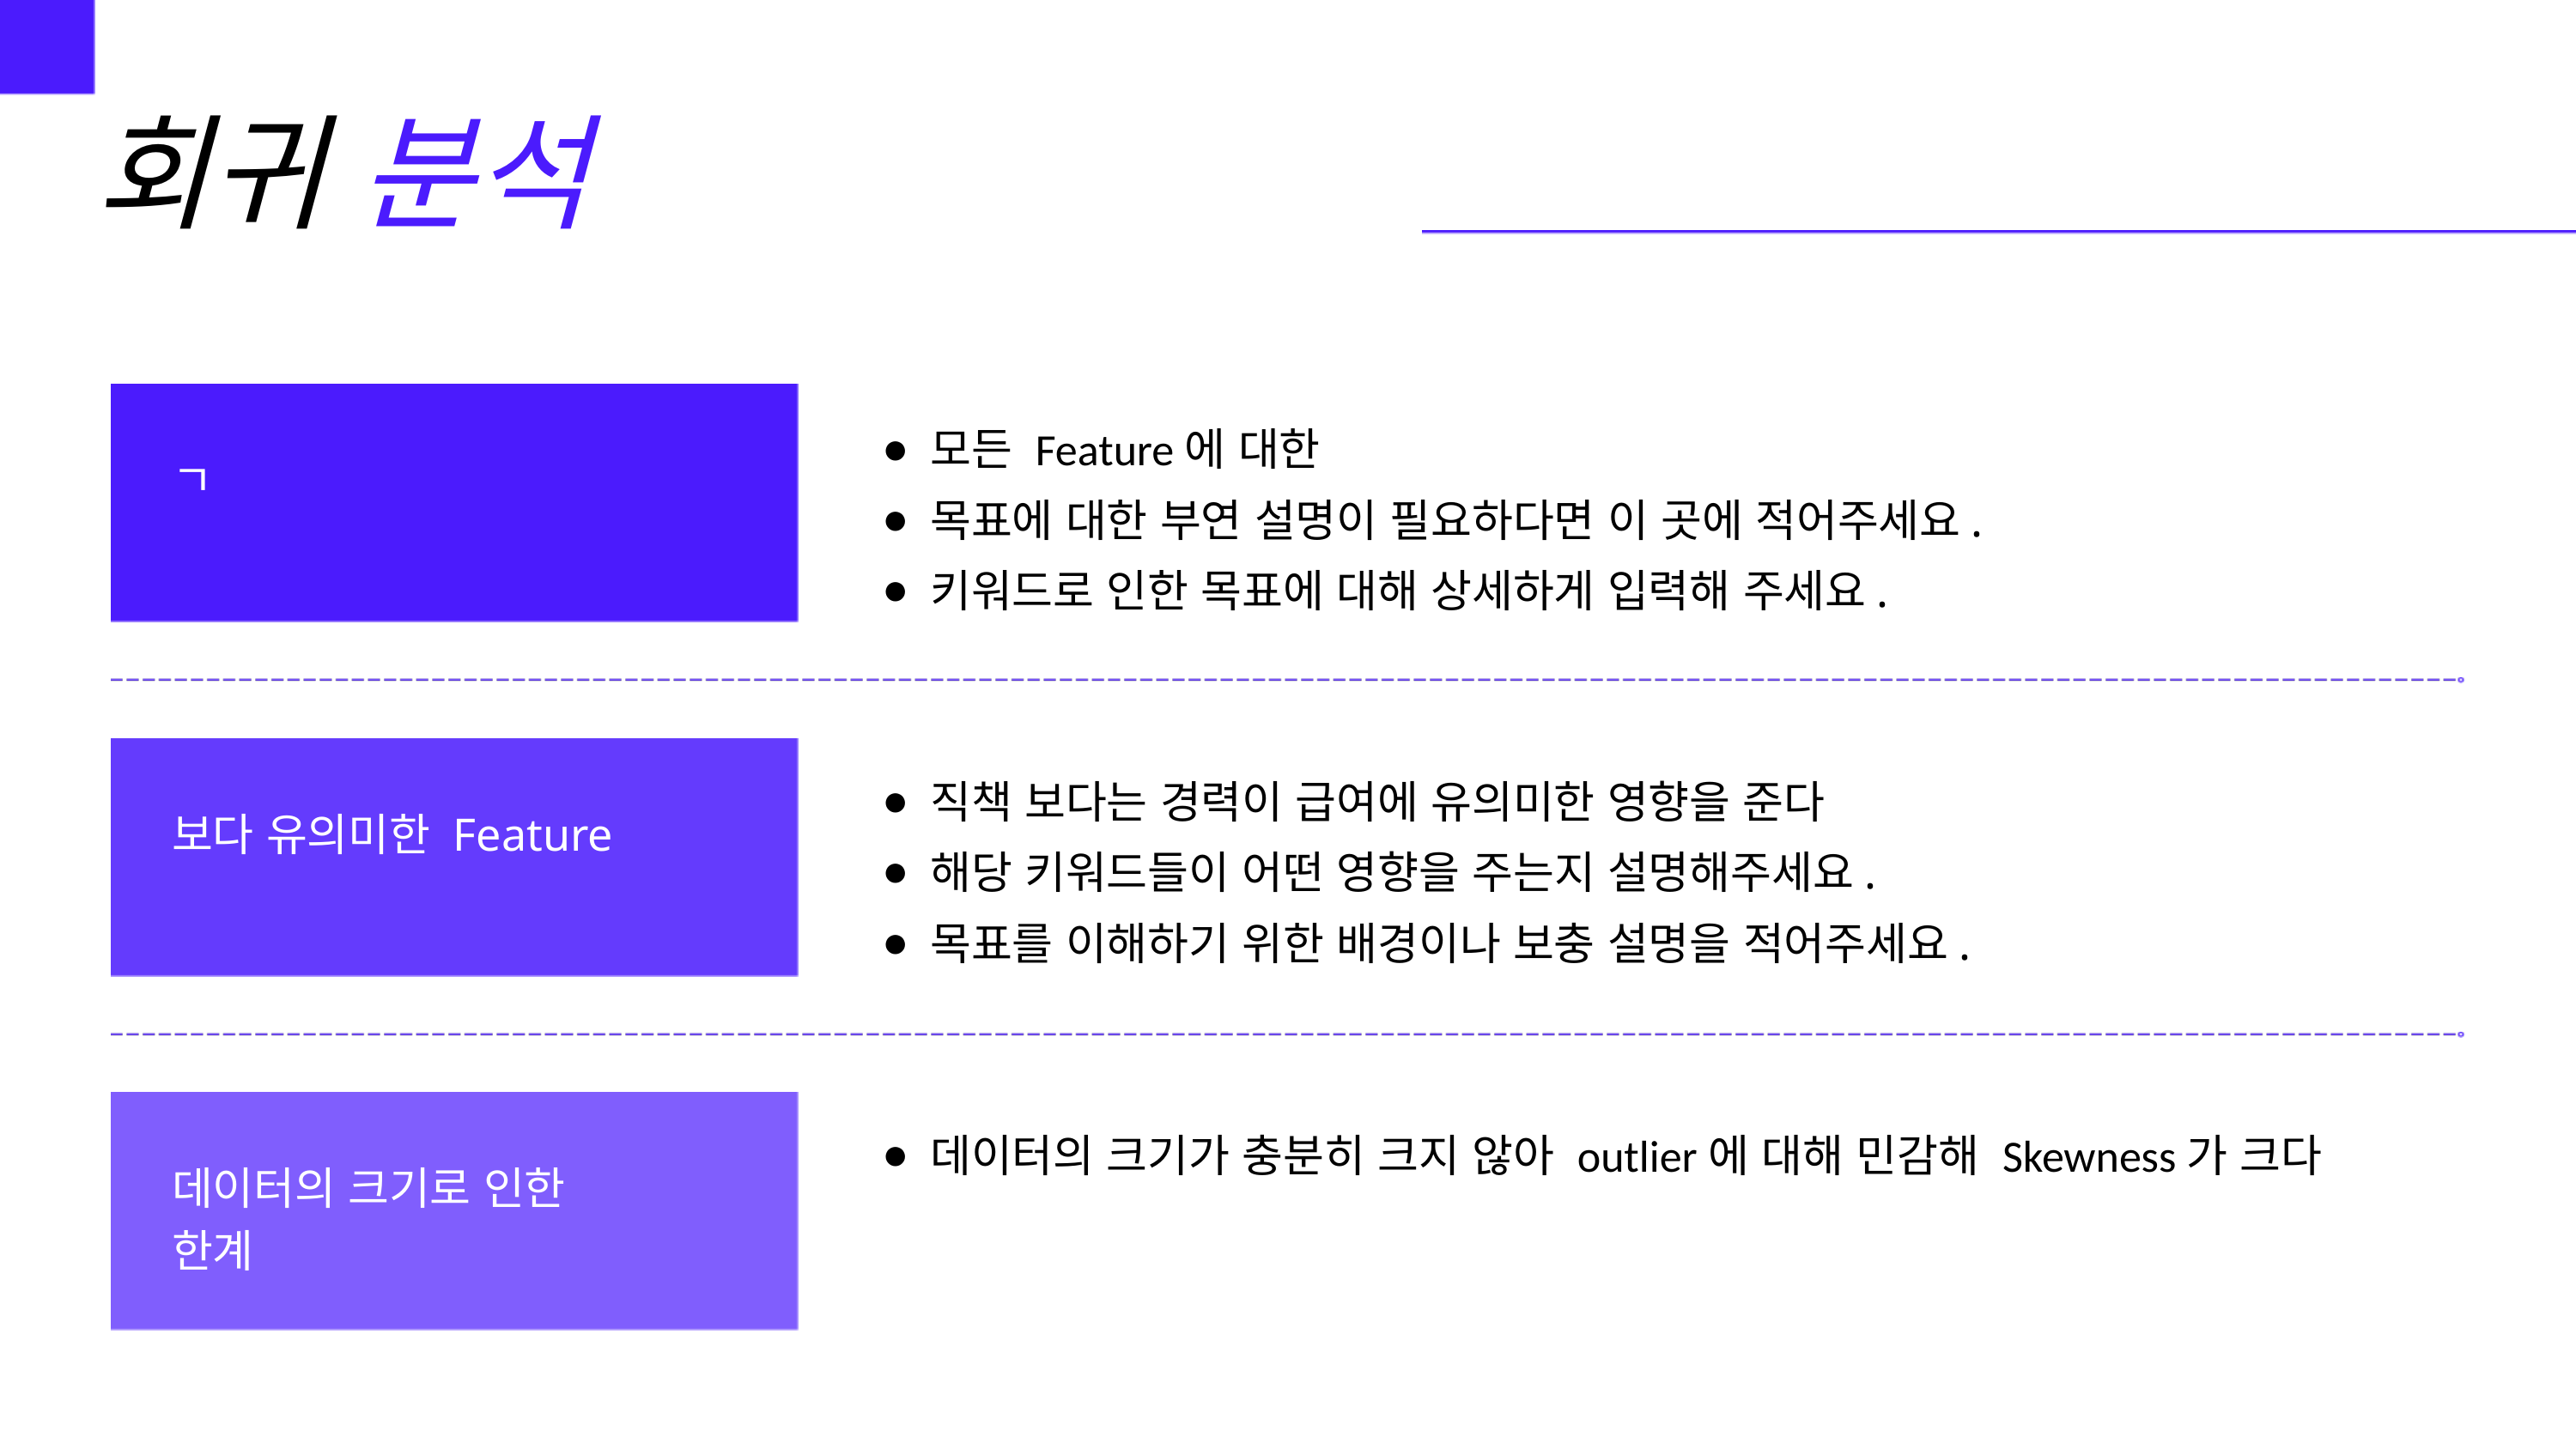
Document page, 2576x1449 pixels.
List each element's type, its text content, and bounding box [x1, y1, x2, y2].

text_box 회귀 분석 [94, 100, 1773, 276]
text_box 직책 보다는 경력이 급여에 유의미한 영향을 준다 해당 키워드들이 어떤 영향을 주는지 설명해주세요. 목표를 이해하기 위한 배경이나 보충 설명을 적어주세요. [882, 756, 2178, 962]
picture [110, 384, 799, 623]
text_box 모든 Feature에 대한 목표에 대한 부연 설명이 필요하다면 이 곳에 적어주세요. 키워드로 인한 목표에 대해 상세하게 입력해 주세요. [882, 403, 2178, 610]
picture [110, 1031, 2465, 1038]
text_box 데이터의 크기가 충분히 크지 않아 outlier에 대해 민감해 Skewness가 크다 [882, 1110, 2366, 1317]
picture [110, 1092, 799, 1331]
picture [110, 738, 799, 977]
picture [1421, 230, 2576, 235]
picture [110, 677, 2465, 683]
picture [0, 0, 95, 95]
